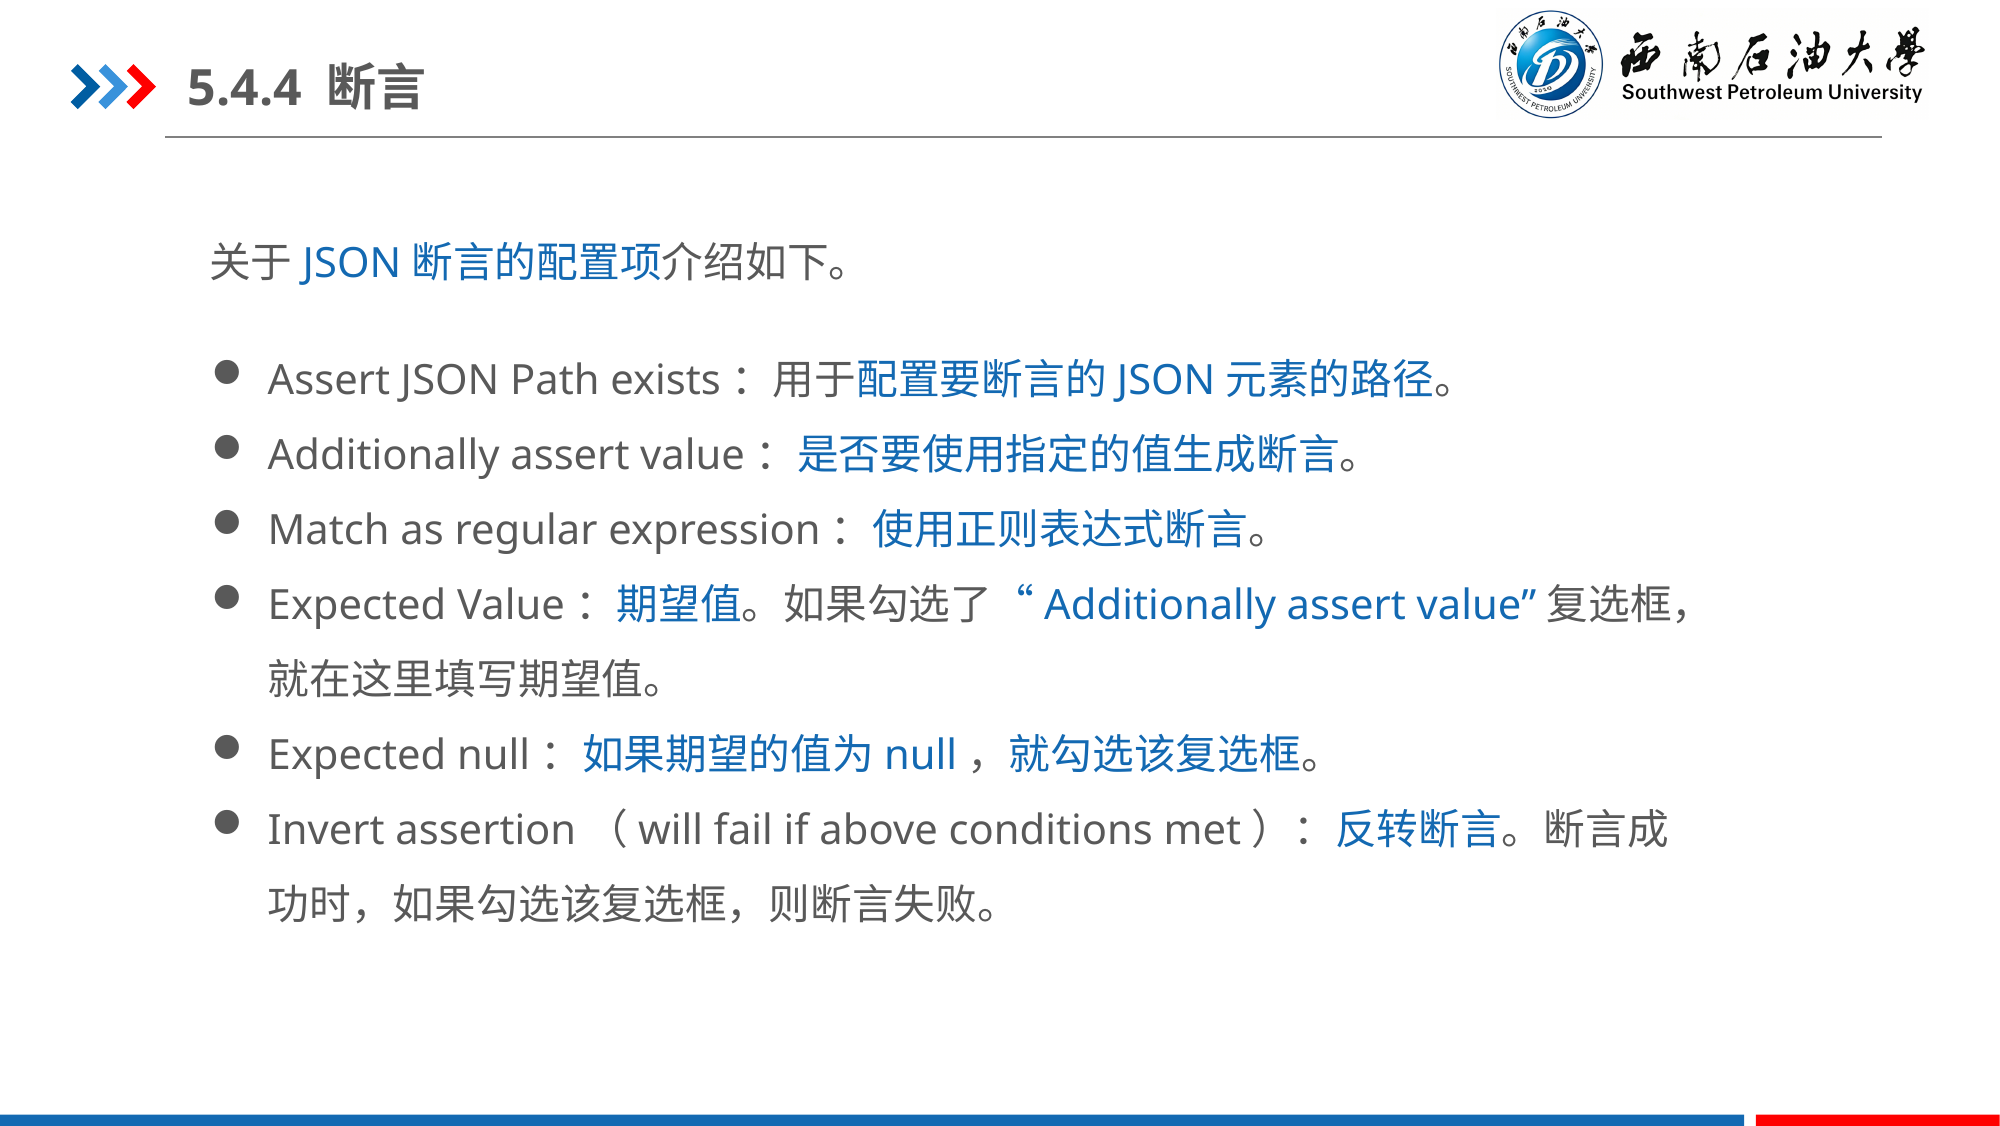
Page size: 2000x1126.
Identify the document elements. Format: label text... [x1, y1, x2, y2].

text_box 5.4.4 断言 [187, 43, 1579, 127]
text_box 关于JSON断言的配置项介绍如下。 [194, 203, 886, 294]
picture [1496, 8, 1929, 120]
text_box Assert JSON Path exists：用于配置要断言的JSON元素的路径。 Additionally assert value：是否要使用指定的值生成断言。 Match as regular expression：使用正则表达式断言。 Expected Value：期望值。如果勾选了“Additionally assert value”复选框，就在这里填写期望值。 Expected null：如果期望的值为null，就勾选该复选框。 Invert assertion（will fail if above conditions met）：反转断言。断言成功时，如果勾选该复选框，则断言失败。 [196, 320, 1720, 936]
